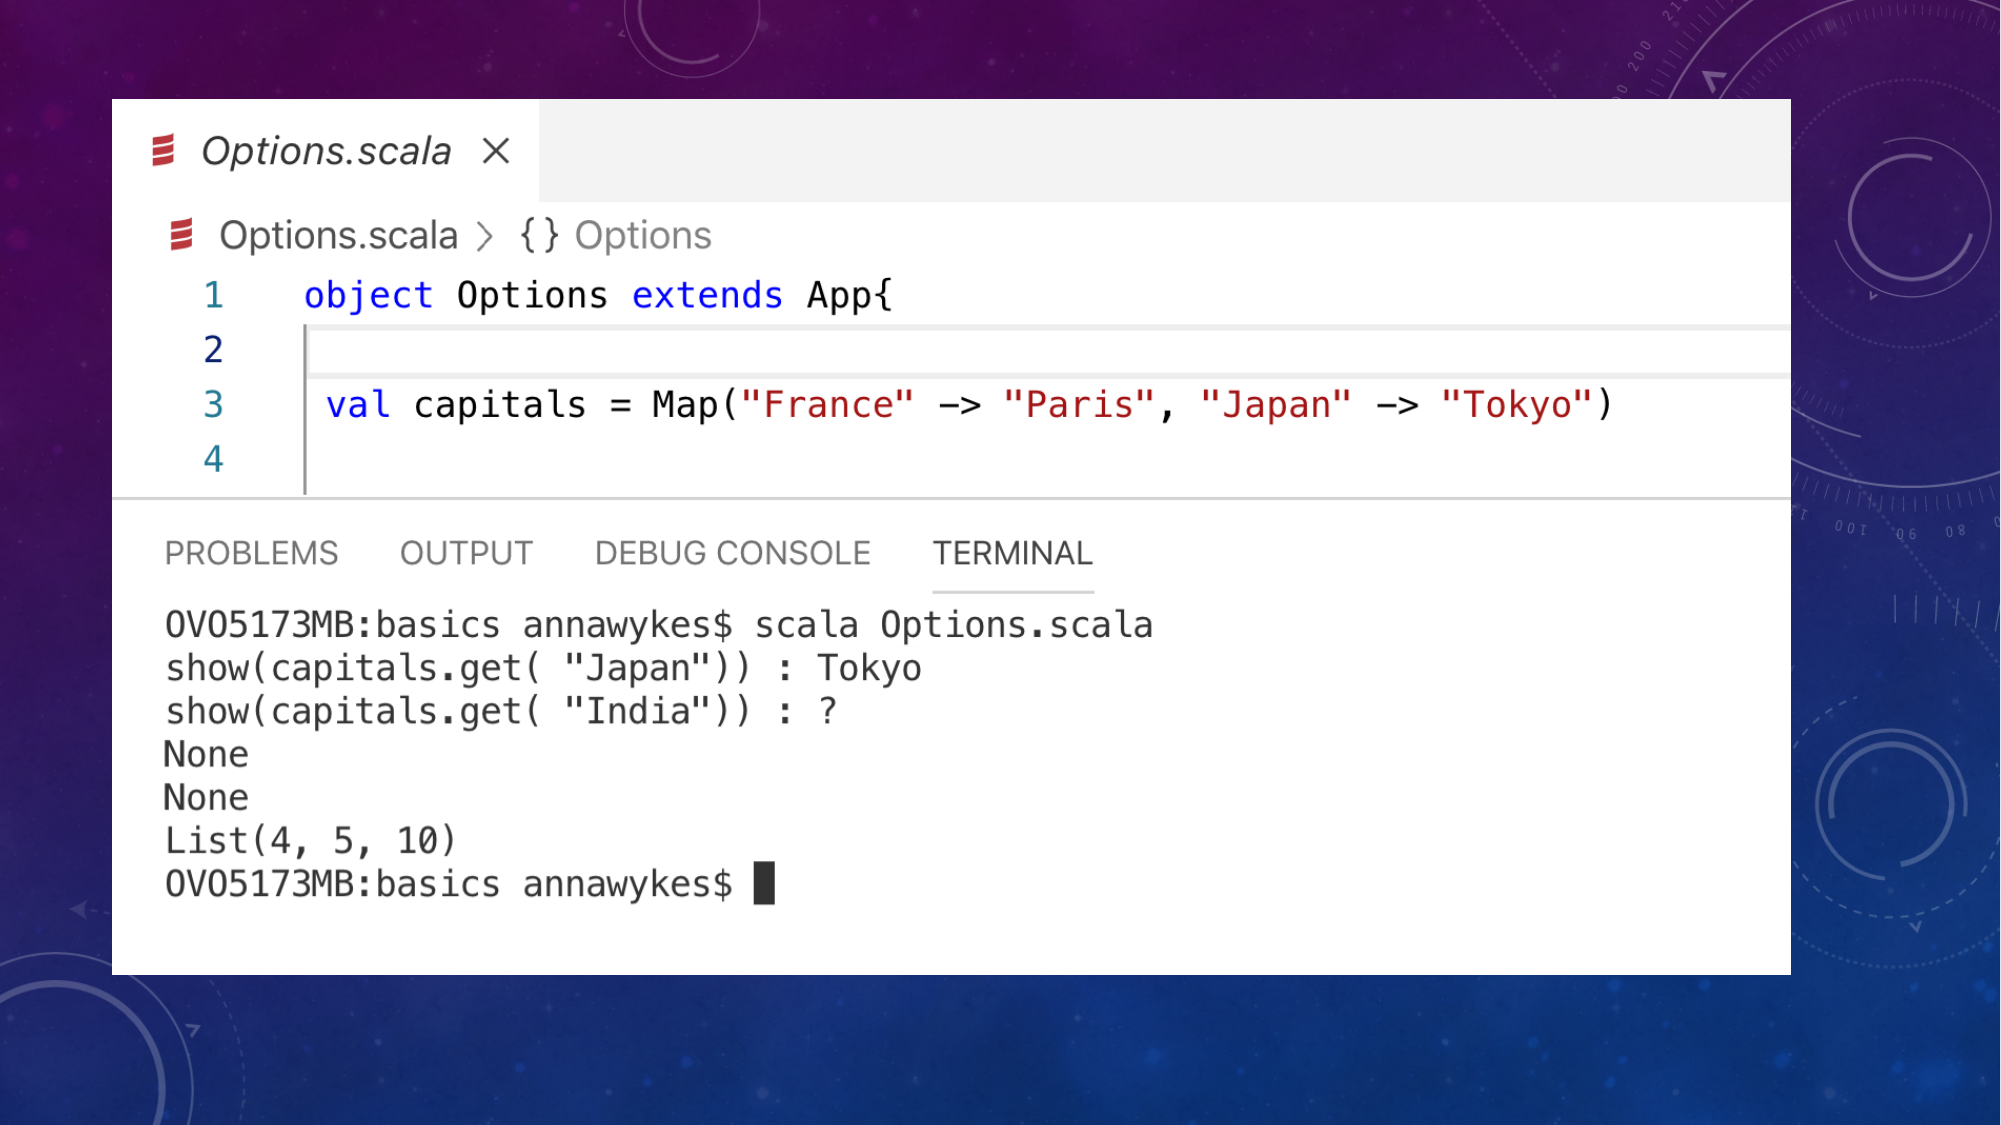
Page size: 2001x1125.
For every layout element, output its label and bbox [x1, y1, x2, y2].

list [112, 99, 1792, 976]
picture [0, 0, 2001, 1125]
